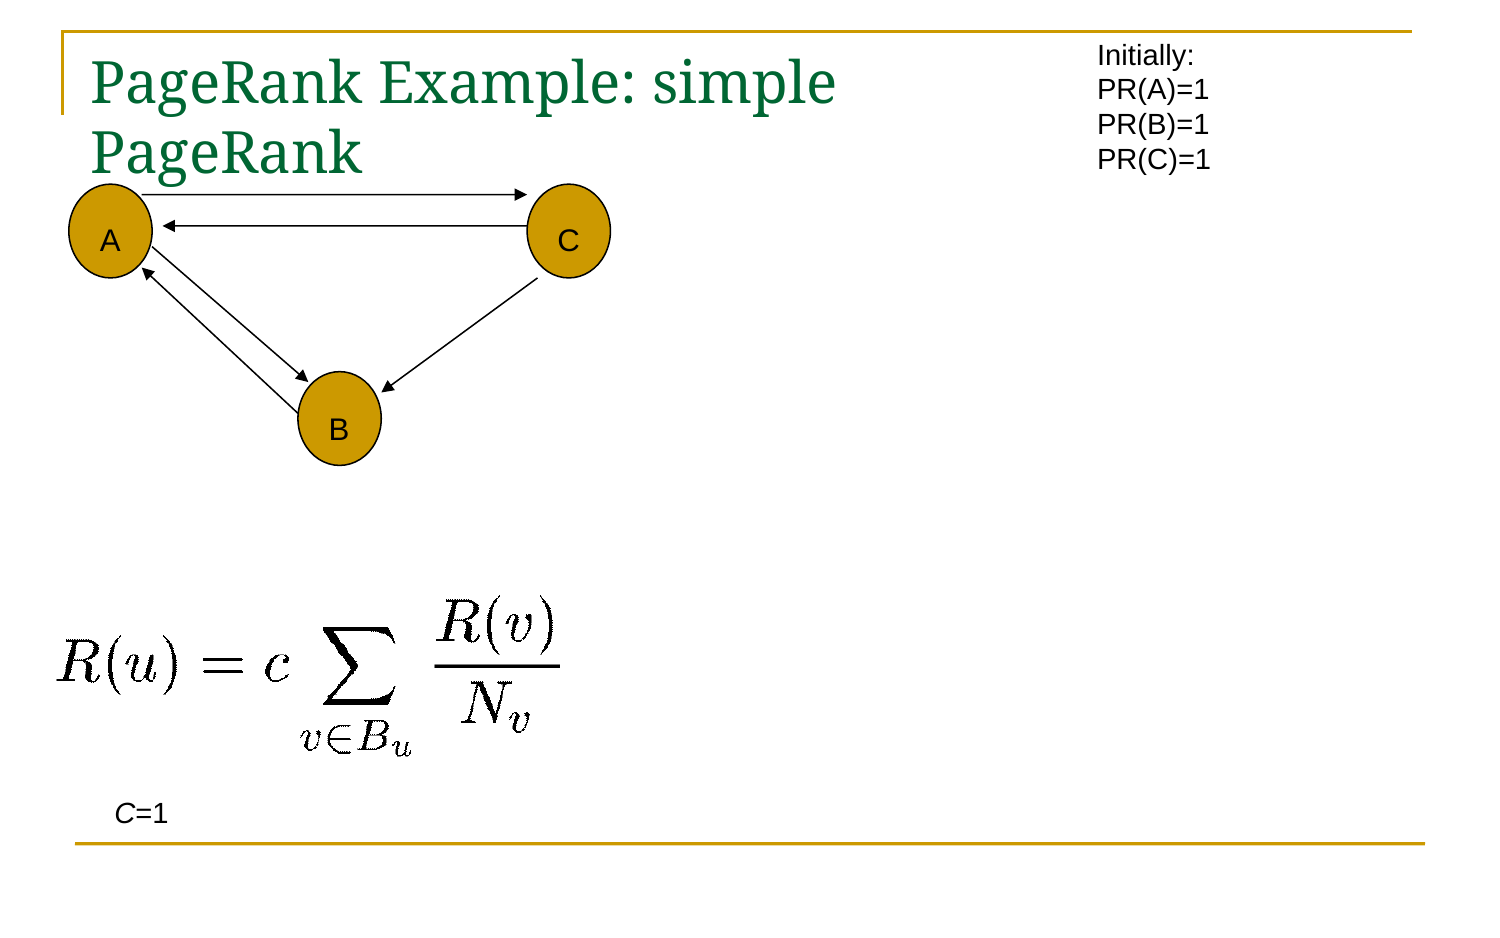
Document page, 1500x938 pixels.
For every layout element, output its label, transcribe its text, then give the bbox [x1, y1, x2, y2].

text_box B [313, 401, 376, 454]
text_box [297, 371, 382, 466]
picture [0, 552, 619, 797]
title PageRank Example: simple PageRank [75, 37, 1010, 132]
text_box [527, 184, 611, 278]
text_box C=1 [99, 805, 184, 837]
text_box [162, 219, 528, 233]
text_box [141, 267, 299, 414]
text_box [381, 277, 538, 393]
text_box A [85, 212, 136, 266]
text_box C [542, 212, 595, 266]
text_box [68, 184, 153, 278]
text_box [151, 246, 309, 383]
text_box [141, 188, 528, 201]
text_box Initially: PR(A)=1 PR(B)=1 PR(C)=1 [1082, 28, 1292, 183]
